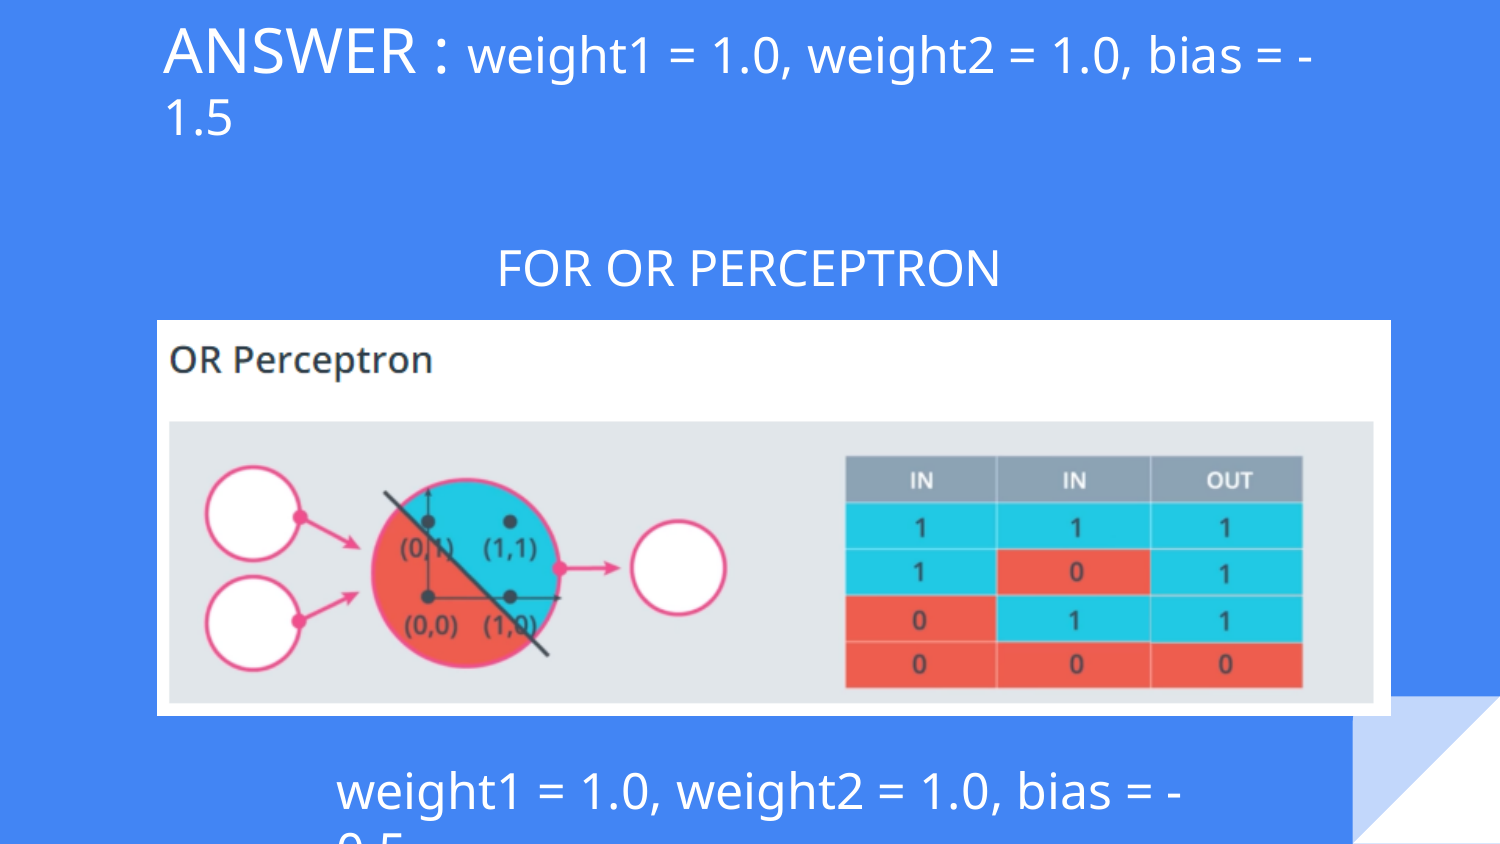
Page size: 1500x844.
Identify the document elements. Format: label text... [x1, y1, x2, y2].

text_box weight1 = 1.0, weight2 = 1.0, bias = -0.5 [321, 744, 1251, 810]
picture [157, 320, 1391, 716]
text_box FOR OR PERCEPTRON [285, 221, 1215, 309]
title ANSWER : weight1 = 1.0, weight2 = 1.0, bias = -1.5 [148, 73, 1399, 161]
